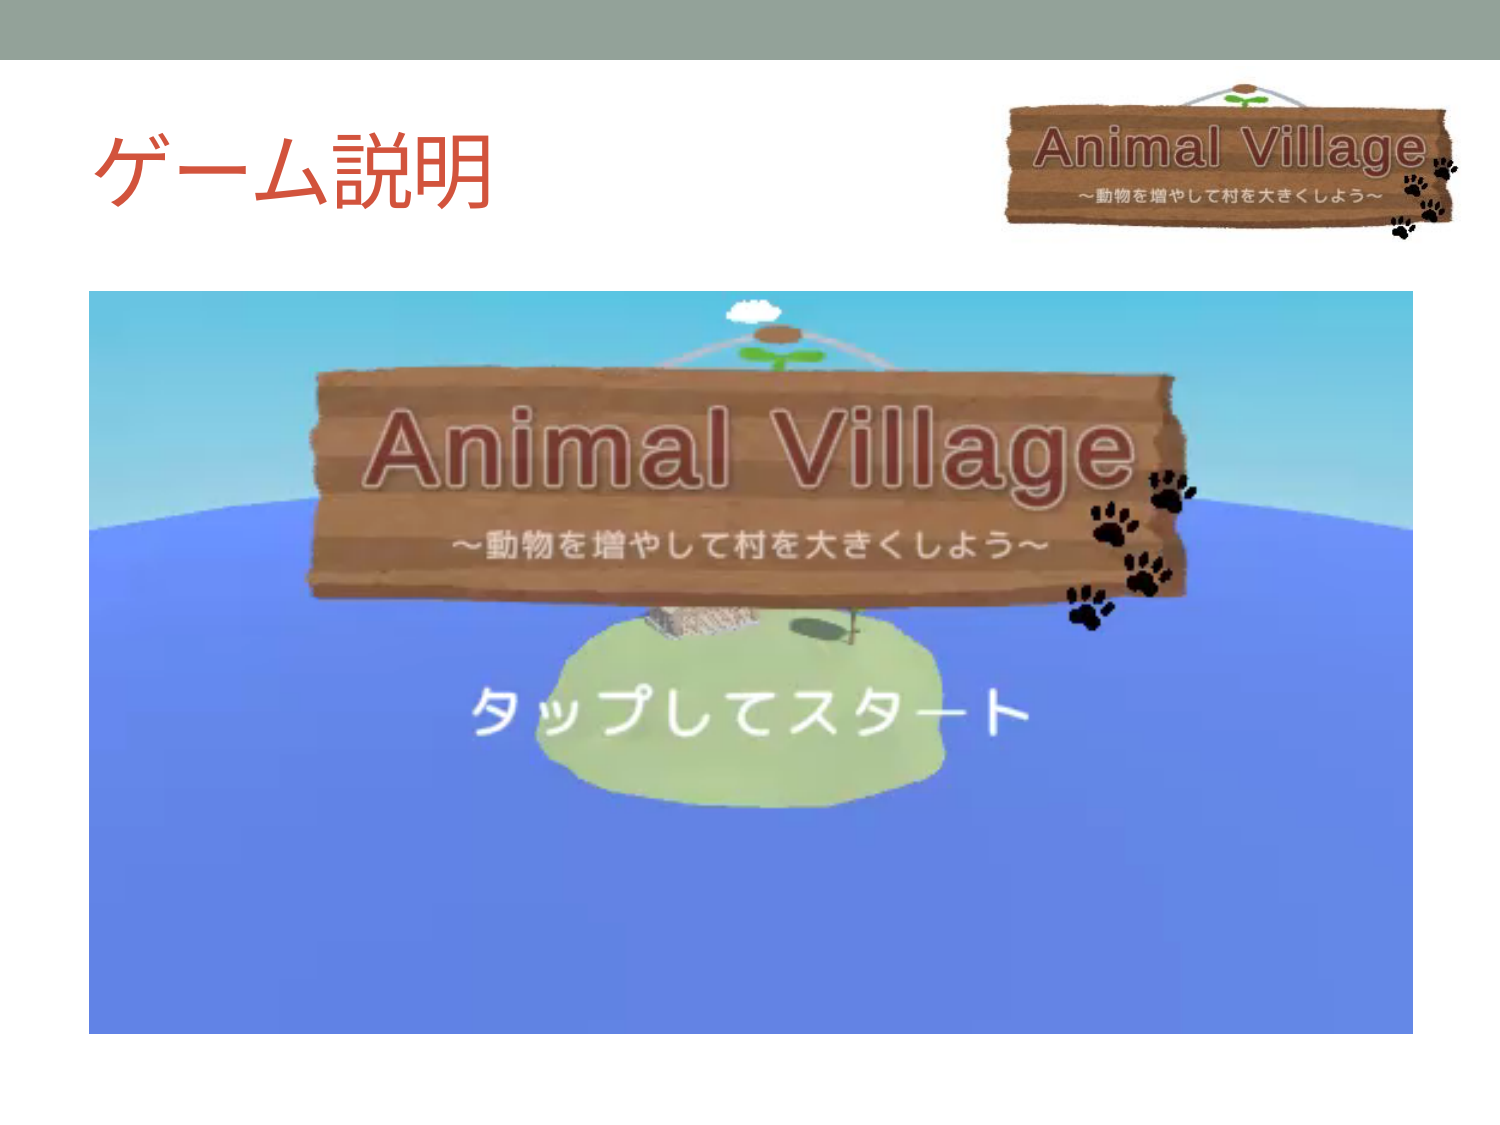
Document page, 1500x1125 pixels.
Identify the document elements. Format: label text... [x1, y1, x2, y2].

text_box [88, 290, 1414, 1036]
title ゲーム説明 [75, 87, 983, 250]
picture [985, 66, 1470, 256]
